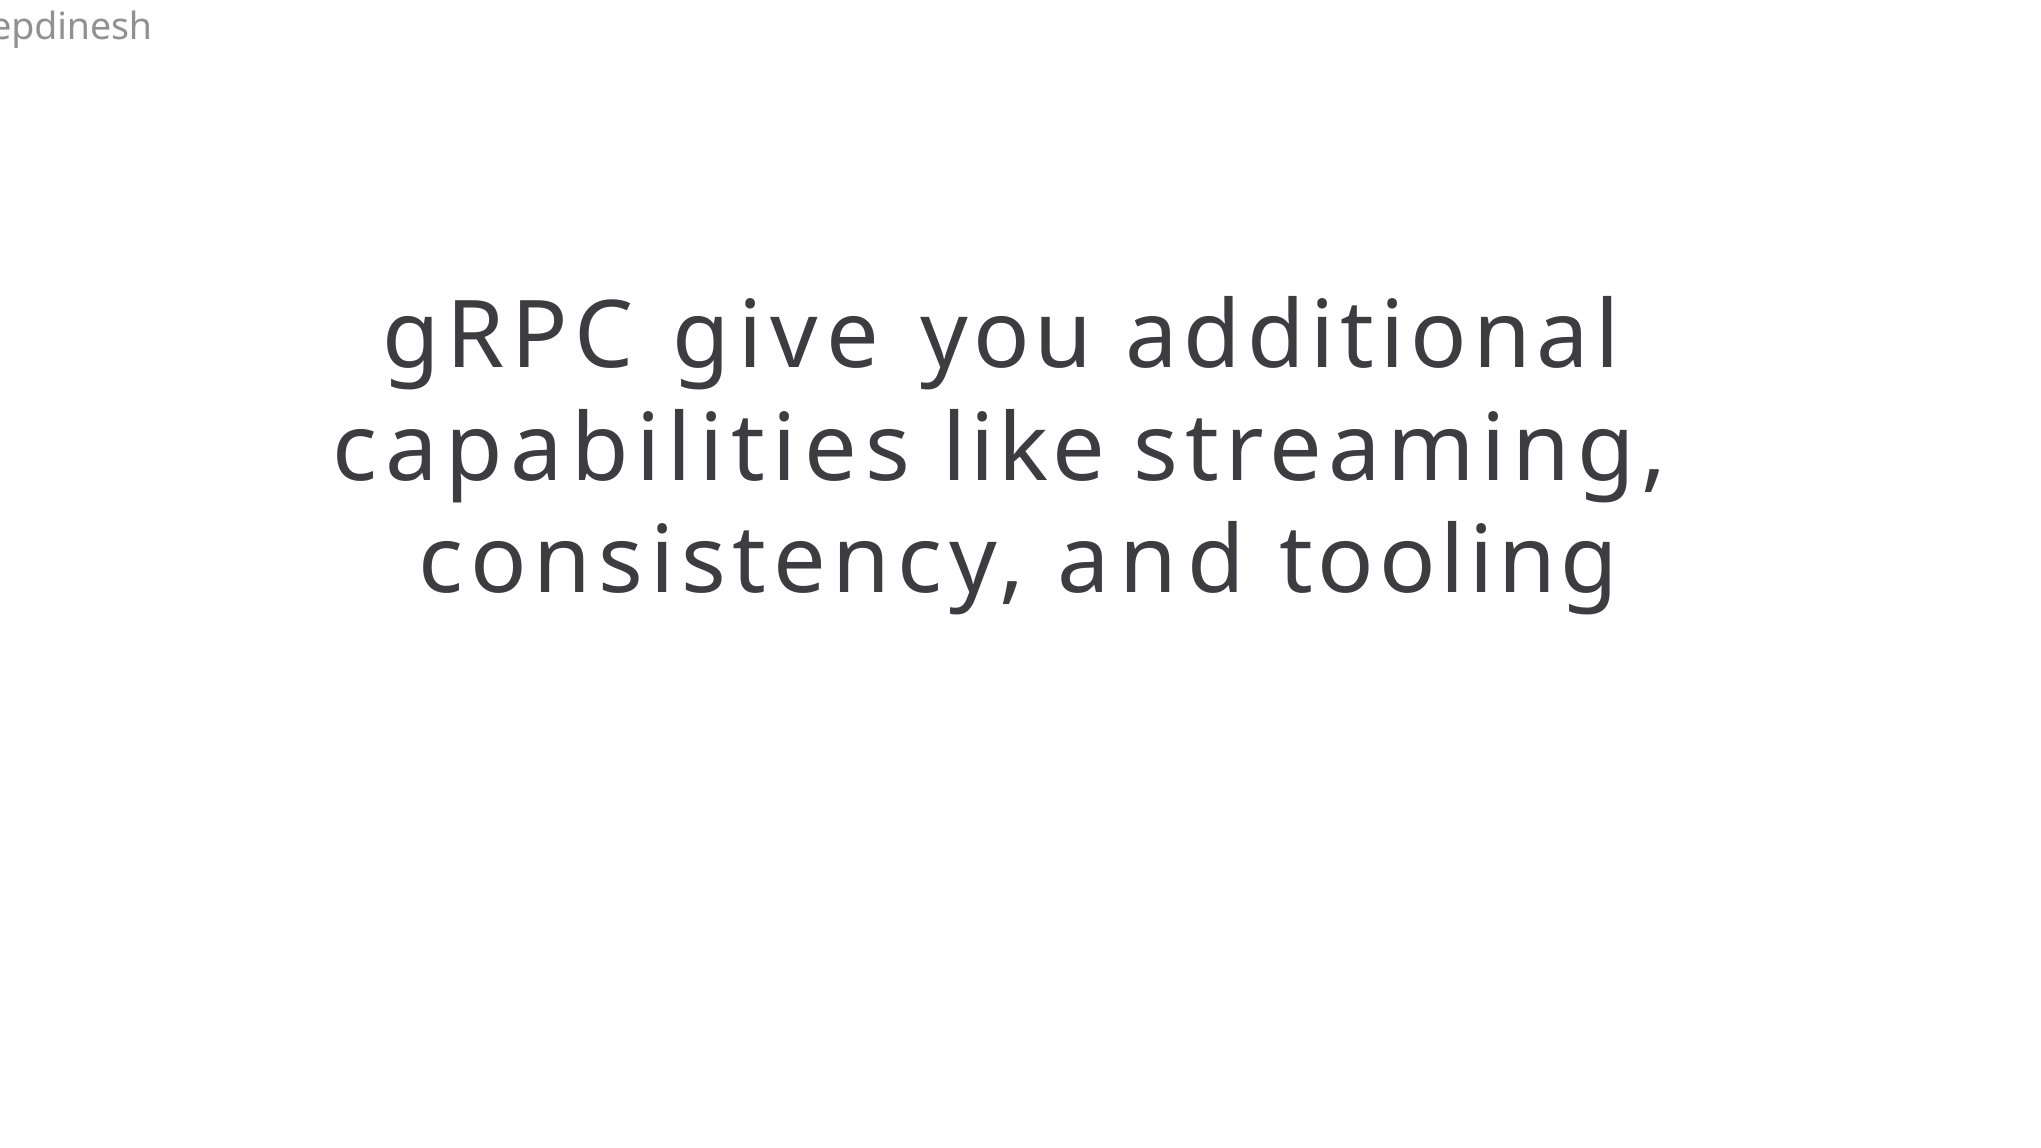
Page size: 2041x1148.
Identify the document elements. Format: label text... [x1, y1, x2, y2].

title gRPC give you additional capabilities like streaming, consistency, and tooling [216, 272, 1820, 611]
